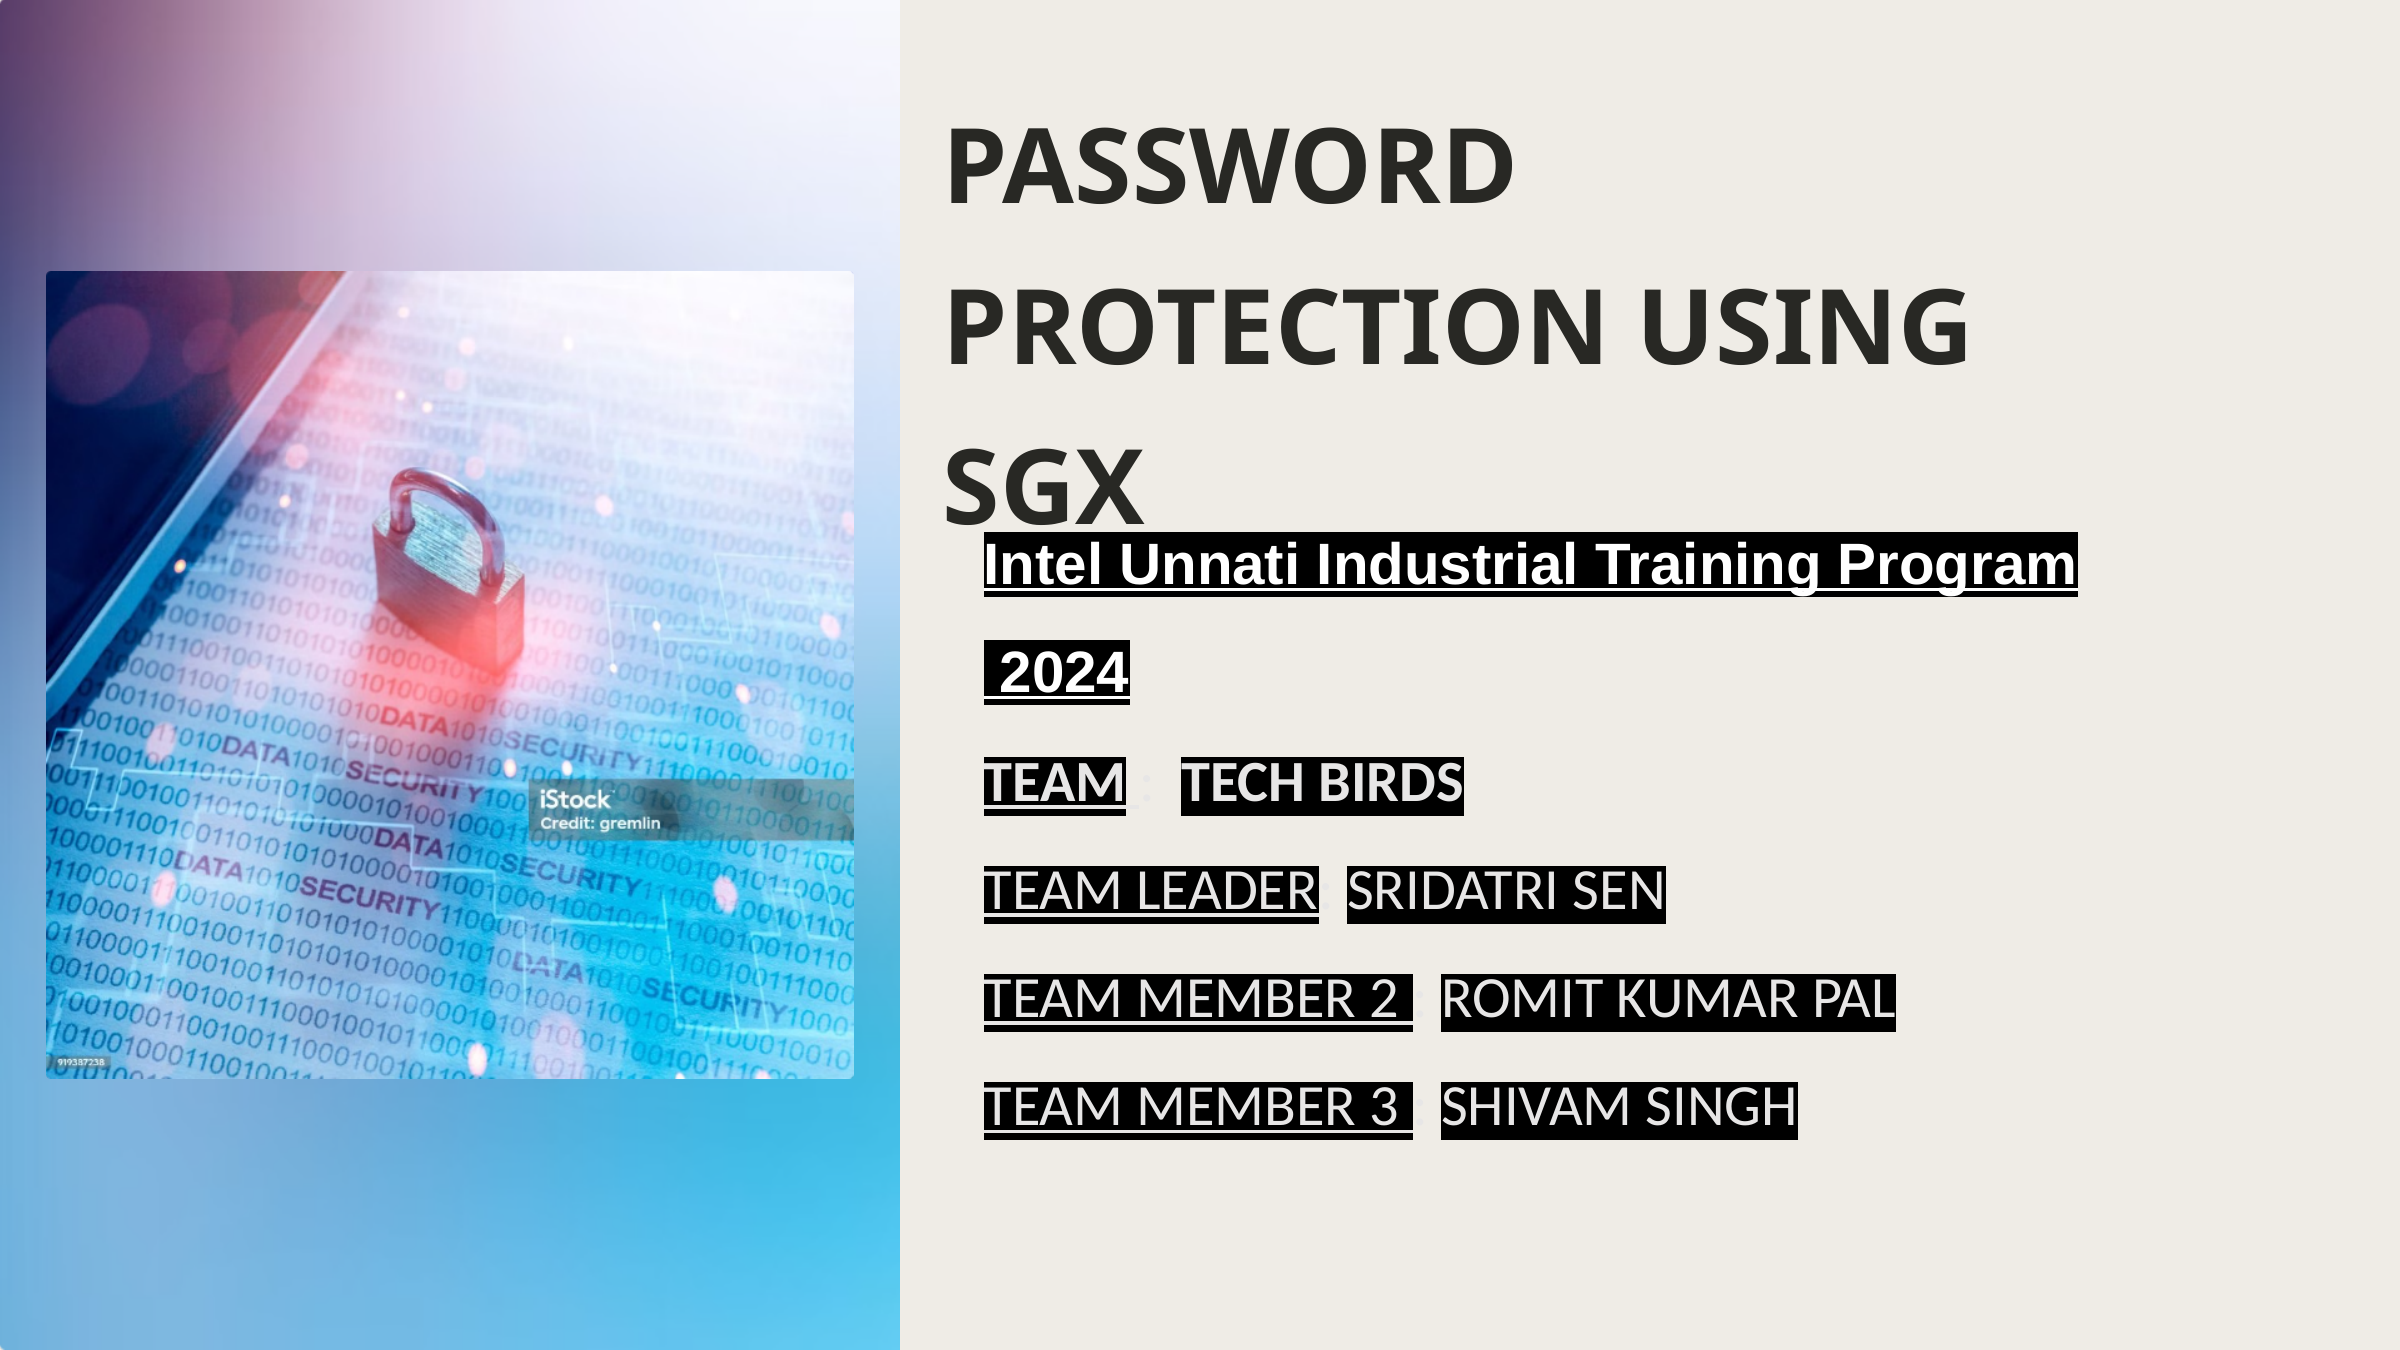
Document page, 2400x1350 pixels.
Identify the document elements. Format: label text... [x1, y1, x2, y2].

text_box Intel Unnati Industrial Training Program 2024 TEAM : TECH BIRDS TEAM LEADER: SRIDATRI SEN TEAM MEMBER 2 : ROMIT KUMAR PAL TEAM MEMBER 3 : SHIVAM SINGH [968, 534, 2318, 1215]
text_box PASSWORD PROTECTION USING SGX [927, 56, 2212, 648]
picture [0, 0, 900, 1350]
text_box [900, 0, 2400, 1350]
